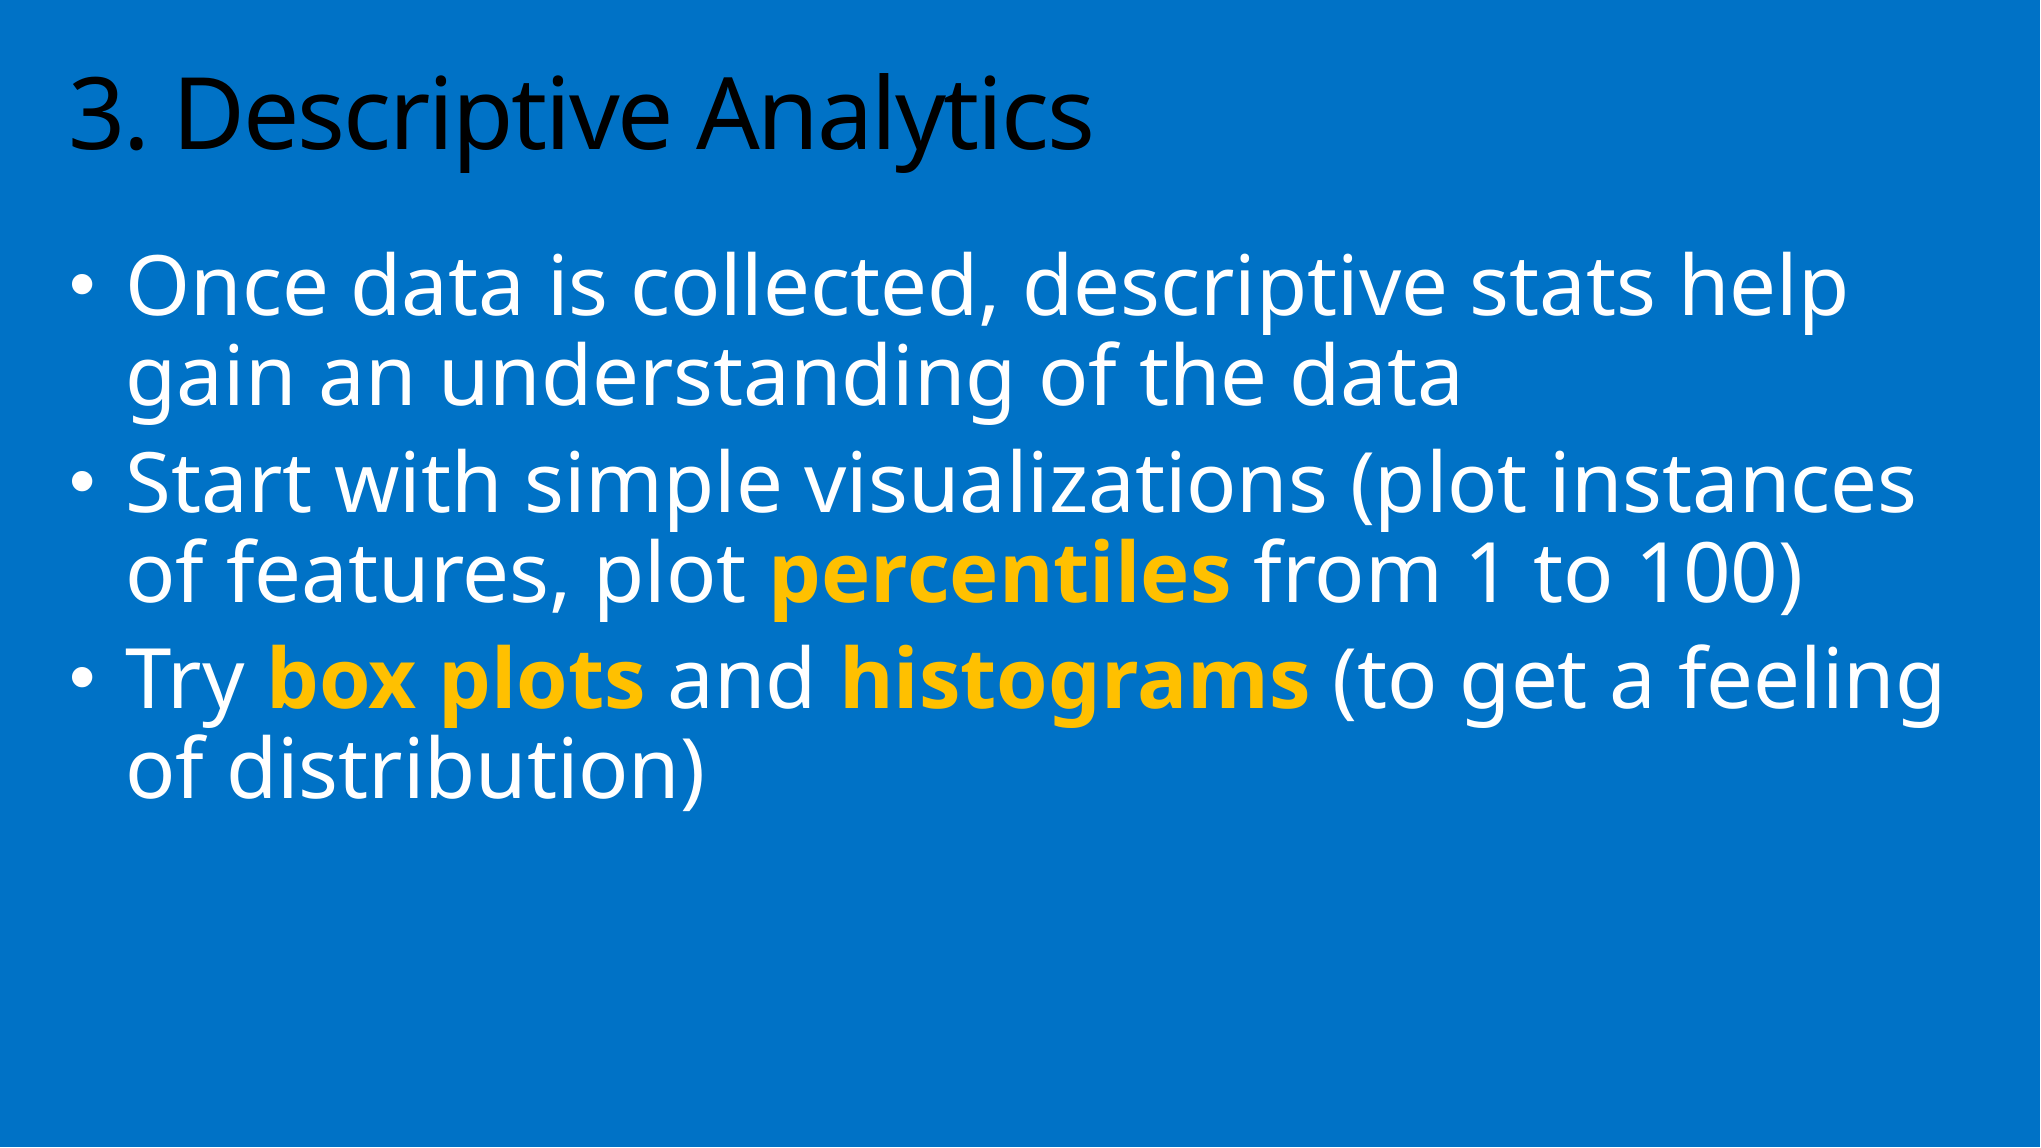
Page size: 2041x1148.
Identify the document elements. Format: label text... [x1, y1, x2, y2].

list Once data is collected, descriptive stats help gain an understanding of the data Start with simple visualizations (plot instances of features, plot percentiles from 1 to 100) Try box plots and histograms (to get a feeling of distribution) [45, 228, 1996, 845]
title 3. Descriptive Analytics [45, 48, 1996, 199]
